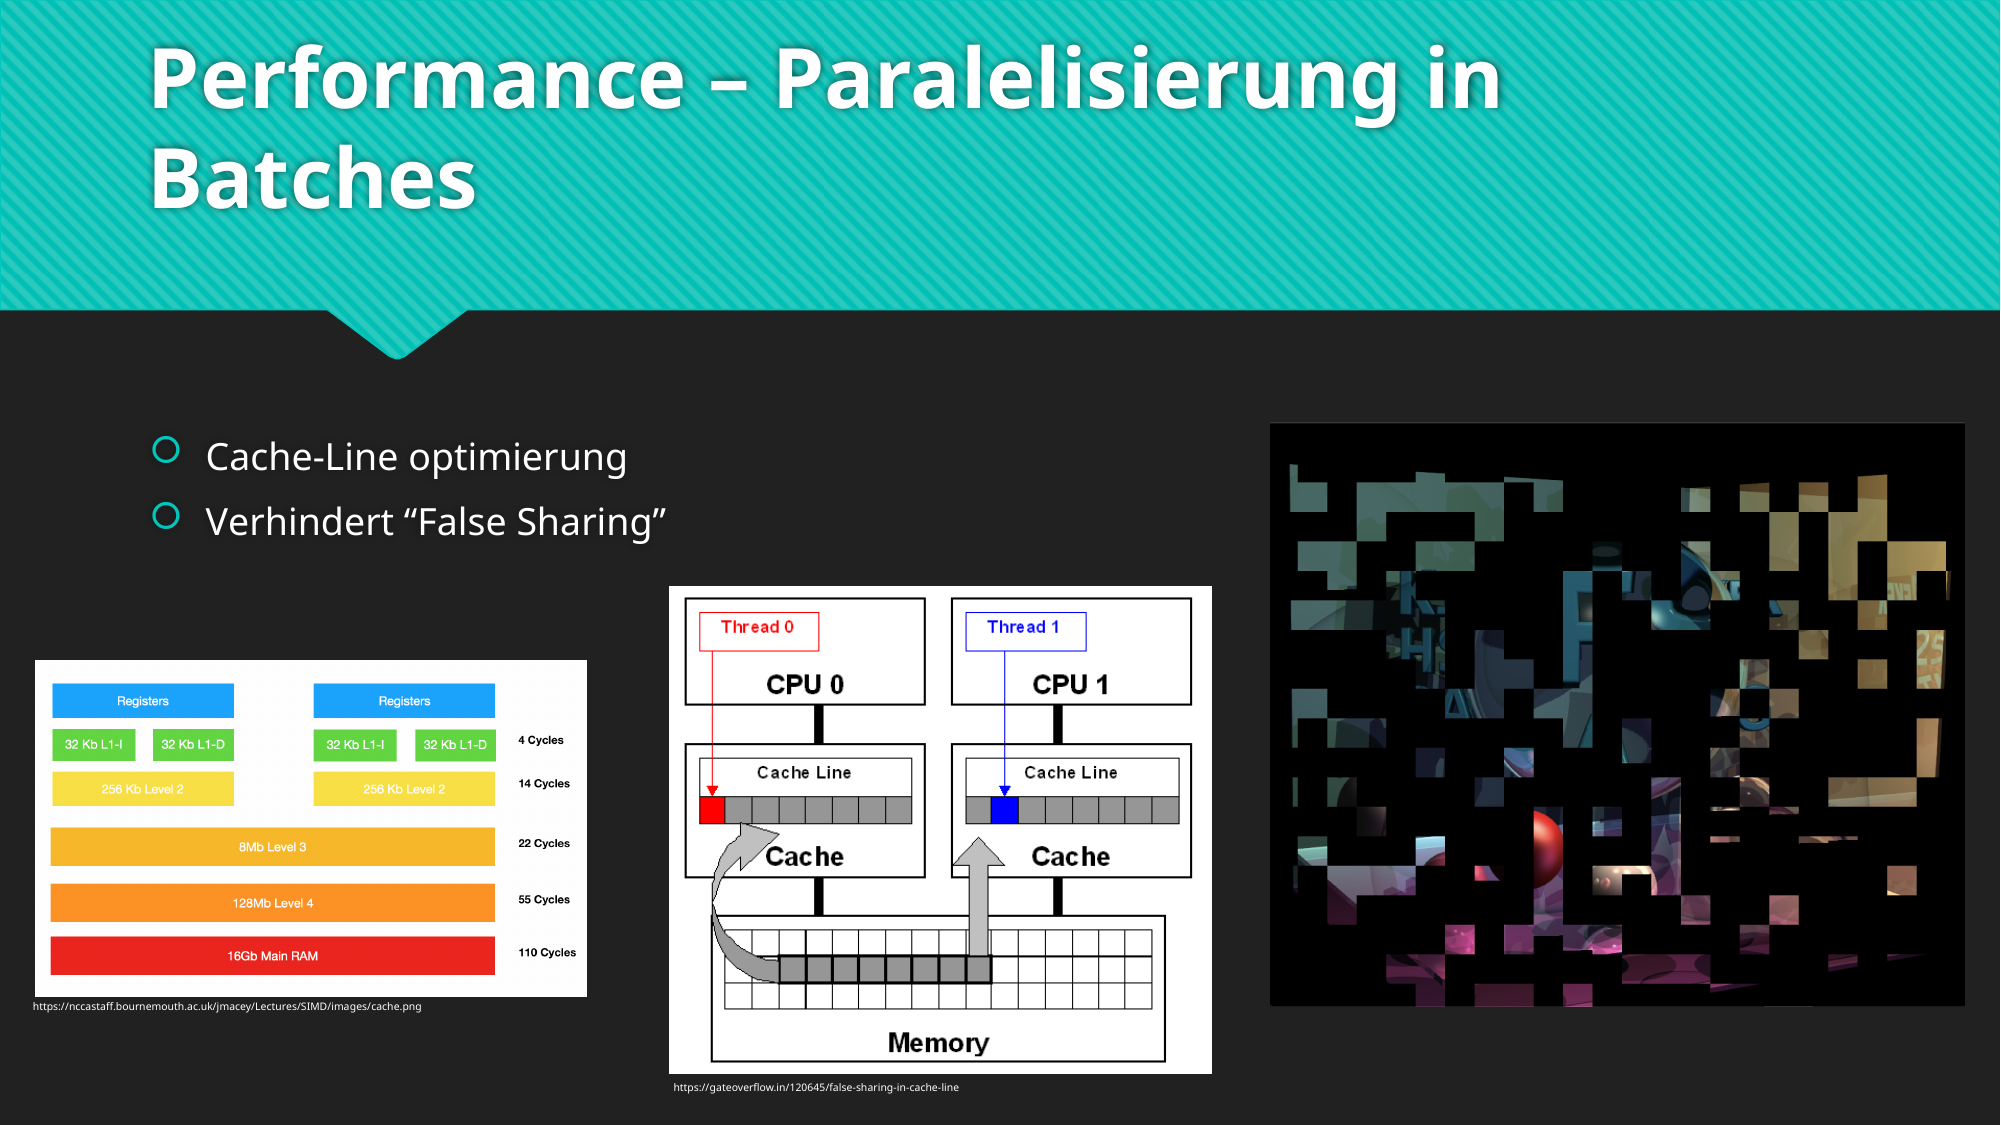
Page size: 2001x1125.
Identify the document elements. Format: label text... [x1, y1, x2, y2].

picture [669, 586, 1212, 1075]
picture [1270, 422, 1965, 1007]
text_box https://nccastaff.bournemouth.ac.uk/jmacey/Lectures/SIMD/images/cache.png [18, 992, 570, 1020]
list Cache-Line optimierung Verhindert “False Sharing” [134, 364, 1021, 611]
text_box https://gateoverflow.in/120645/false-sharing-in-cache-line [658, 1073, 1047, 1102]
title Performance – Paralelisierung in Batches [132, 73, 1868, 233]
picture [35, 660, 587, 998]
